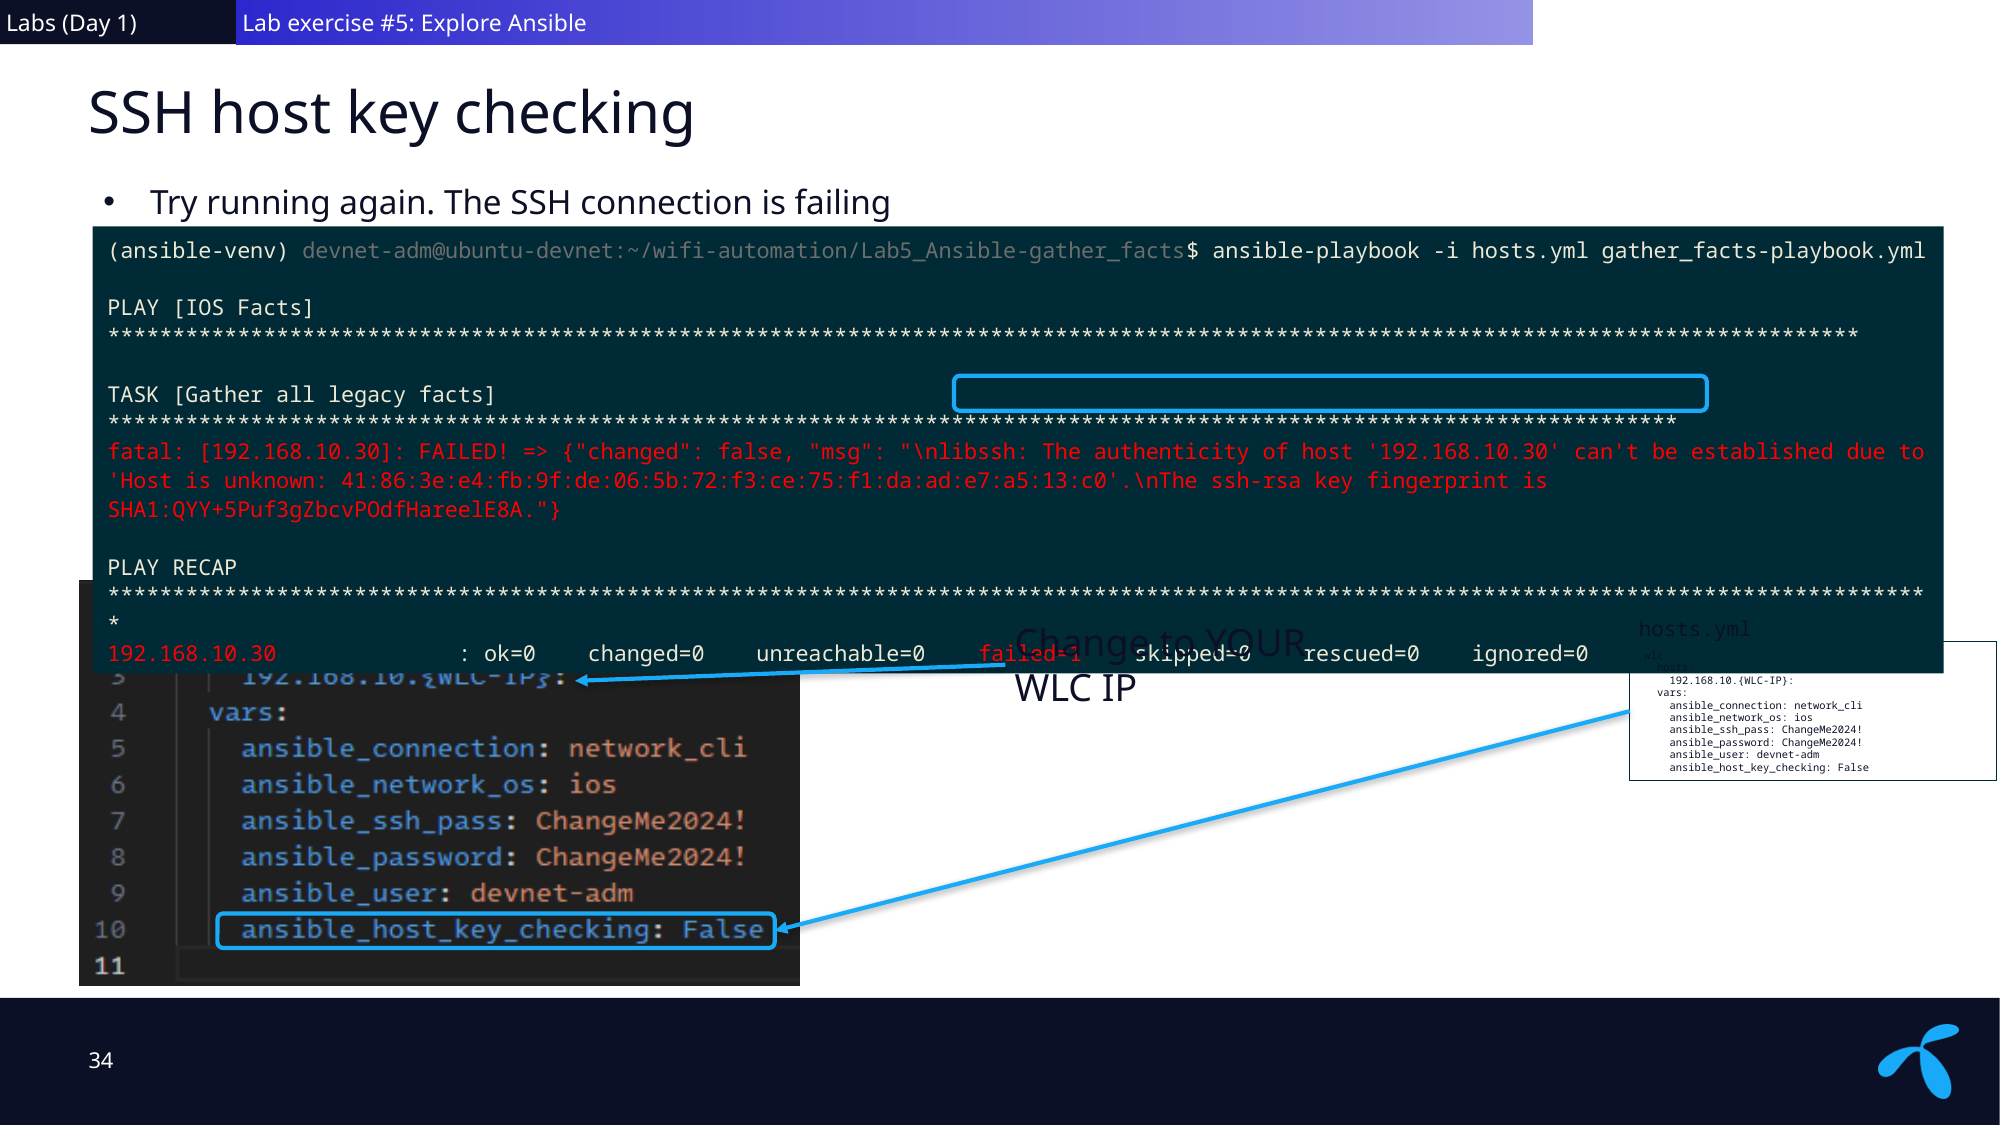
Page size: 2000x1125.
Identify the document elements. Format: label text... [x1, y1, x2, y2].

title SSH host key checking [88, 70, 1911, 160]
picture [654, 650, 664, 656]
text_box (ansible-venv) devnet-adm@ubuntu-devnet:~/wifi-automation/Lab5_Ansible-gather_facts$ ansible-playbook -i hosts.yml gather_facts-playbook.yml PLAY [IOS Facts] *************************************************************************************************************************************** TASK [Gather all legacy facts] ************************************************************************************************************************* fatal: [192.168.10.30]: FAILED! => {"changed": false, "msg": "\nlibssh: The authenticity of host '192.168.10.30' can't be established due to 'Host is unknown: 41:86:3e:e4:fb:9f:de:06:5b:72:f3:ce:75:f1:da:ad:e7:a5:13:c0'.\nThe ssh-rsa key fingerprint is SHA1:QYY+5Puf3gZbcvPOdfHareelE8A."} PLAY RECAP ********************************************************************************************************************************************* 192.168.10.30 : ok=0 changed=0 unreachable=0 failed=1 skipped=0 rescued=0 ignored=0 [92, 226, 1944, 674]
picture [1878, 1024, 1959, 1099]
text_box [574, 664, 1006, 682]
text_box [774, 711, 1631, 931]
text_box Change to YOUR WLC IP [999, 611, 1366, 710]
picture [111, 646, 115, 660]
footer Labs (Day 1) [0, 0, 236, 45]
text_box Lab exercise #5: Explore Ansible [236, 0, 1533, 45]
text_box hosts.yml [1624, 607, 2000, 648]
text_box Try running again. The SSH connection is failing Update the hosts.yml file [88, 173, 1952, 588]
picture [215, 646, 219, 660]
text_box wlc: hosts: 192.168.10.{WLC-IP}: vars: ansible_connection: network_cli ansible_network_os: ios ansible_ssh_pass: ChangeMe2024! ansible_password: ChangeMe2024! ansible_user: devnet-adm ansible_host_key_checking: False [1629, 641, 1997, 781]
text_box [951, 373, 1709, 413]
picture [163, 646, 167, 660]
slide_number 34 [88, 1024, 237, 1099]
picture [78, 580, 800, 986]
